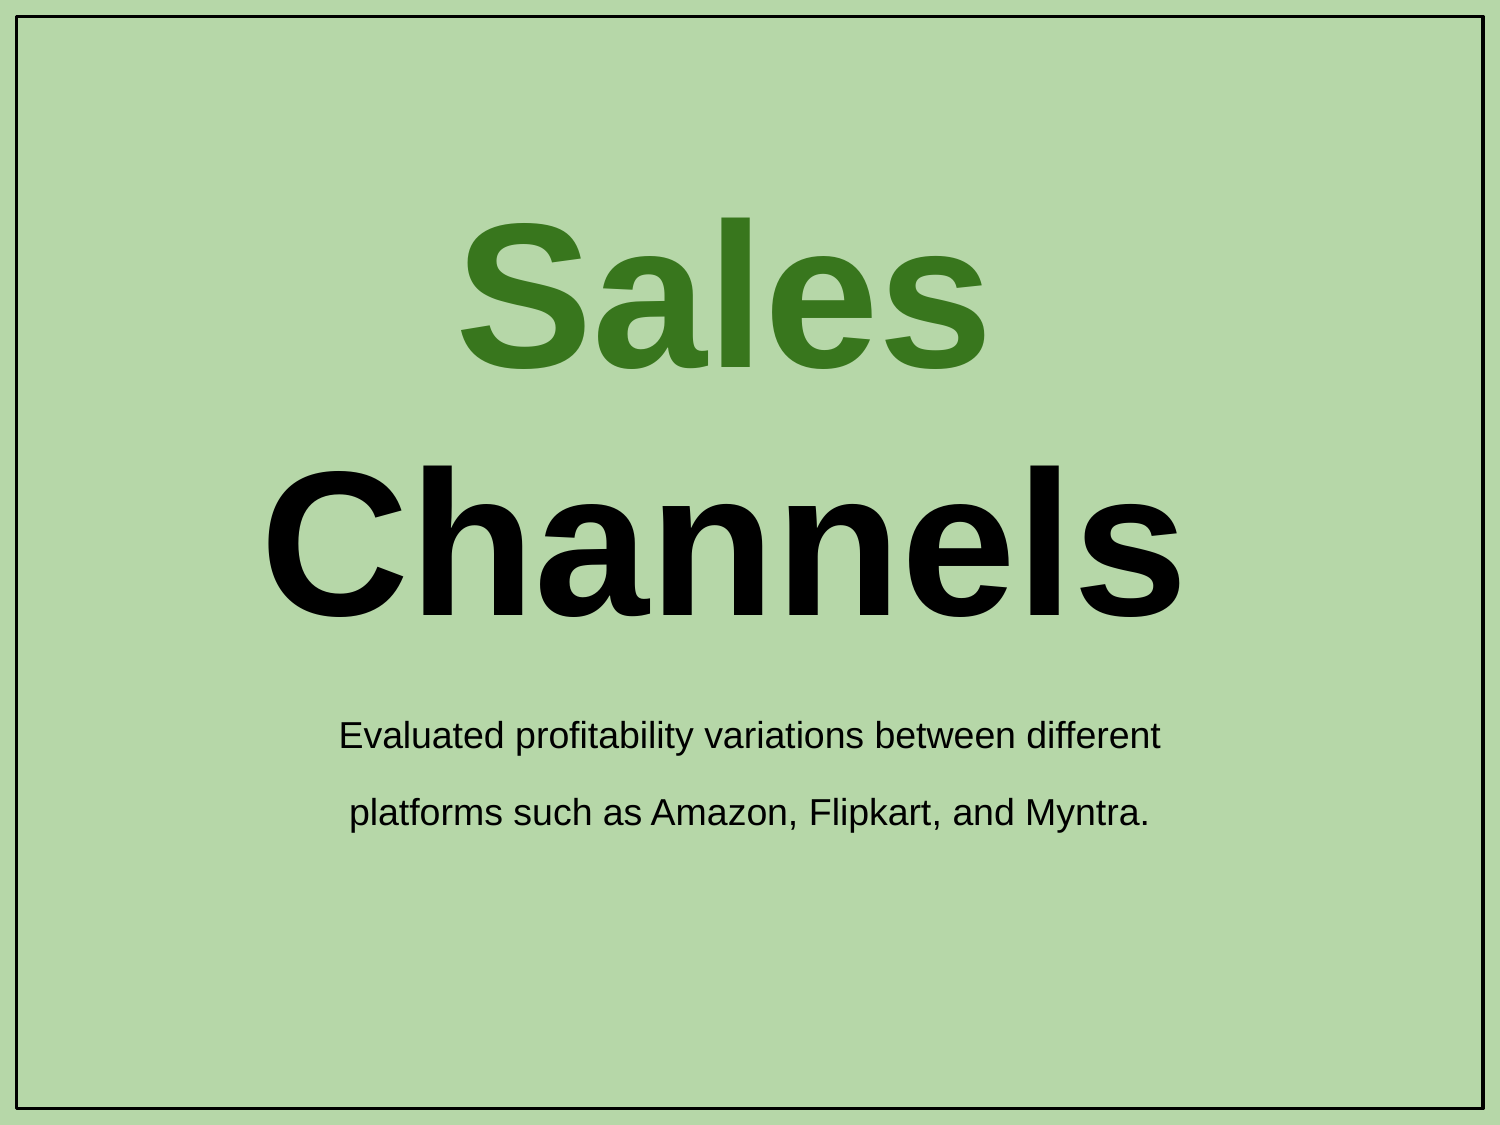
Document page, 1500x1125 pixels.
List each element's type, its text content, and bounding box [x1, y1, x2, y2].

title Sales Channels [0, 87, 1449, 672]
list Evaluated profitability variations between different platforms such as Amazon, Flipkart, and Myntra. [51, 689, 1449, 974]
text_box [16, 16, 1483, 1109]
